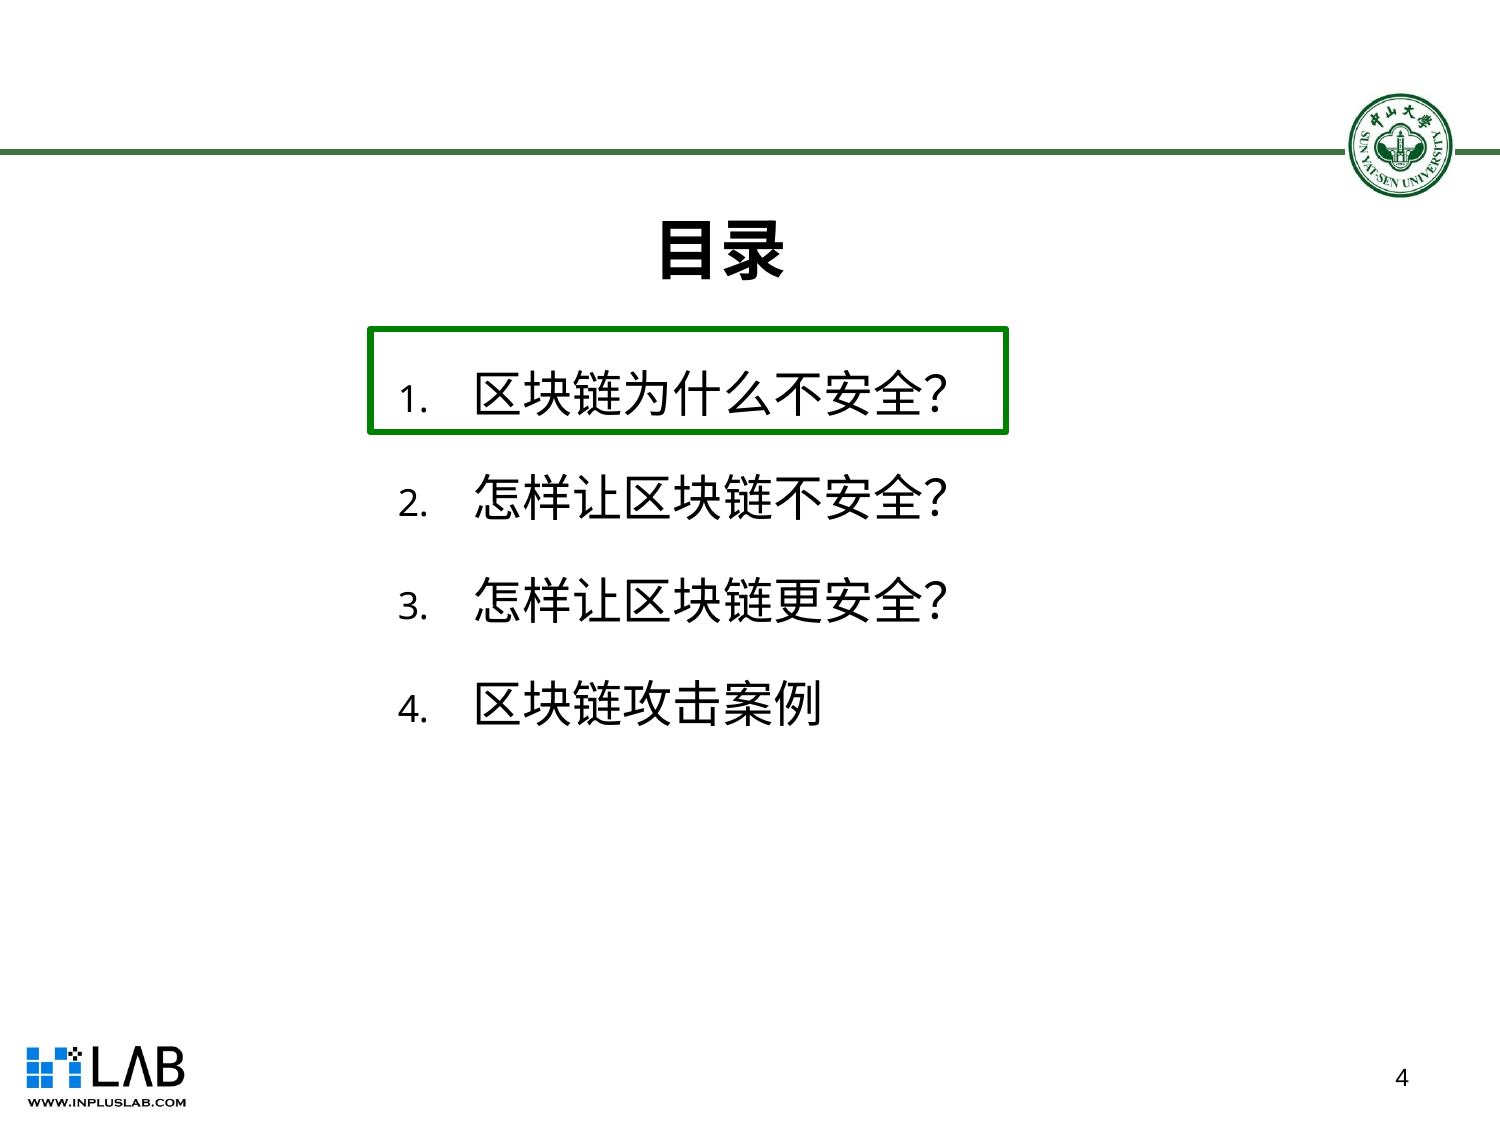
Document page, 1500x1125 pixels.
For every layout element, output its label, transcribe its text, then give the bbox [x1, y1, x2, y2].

text_box [370, 328, 1006, 433]
title 目录 [73, 180, 1367, 321]
picture [1345, 90, 1455, 200]
picture [14, 1036, 200, 1119]
list 区块链为什么不安全？ 怎样让区块链不安全？ 怎样让区块链更安全？ 区块链攻击案例 [382, 325, 1206, 1010]
